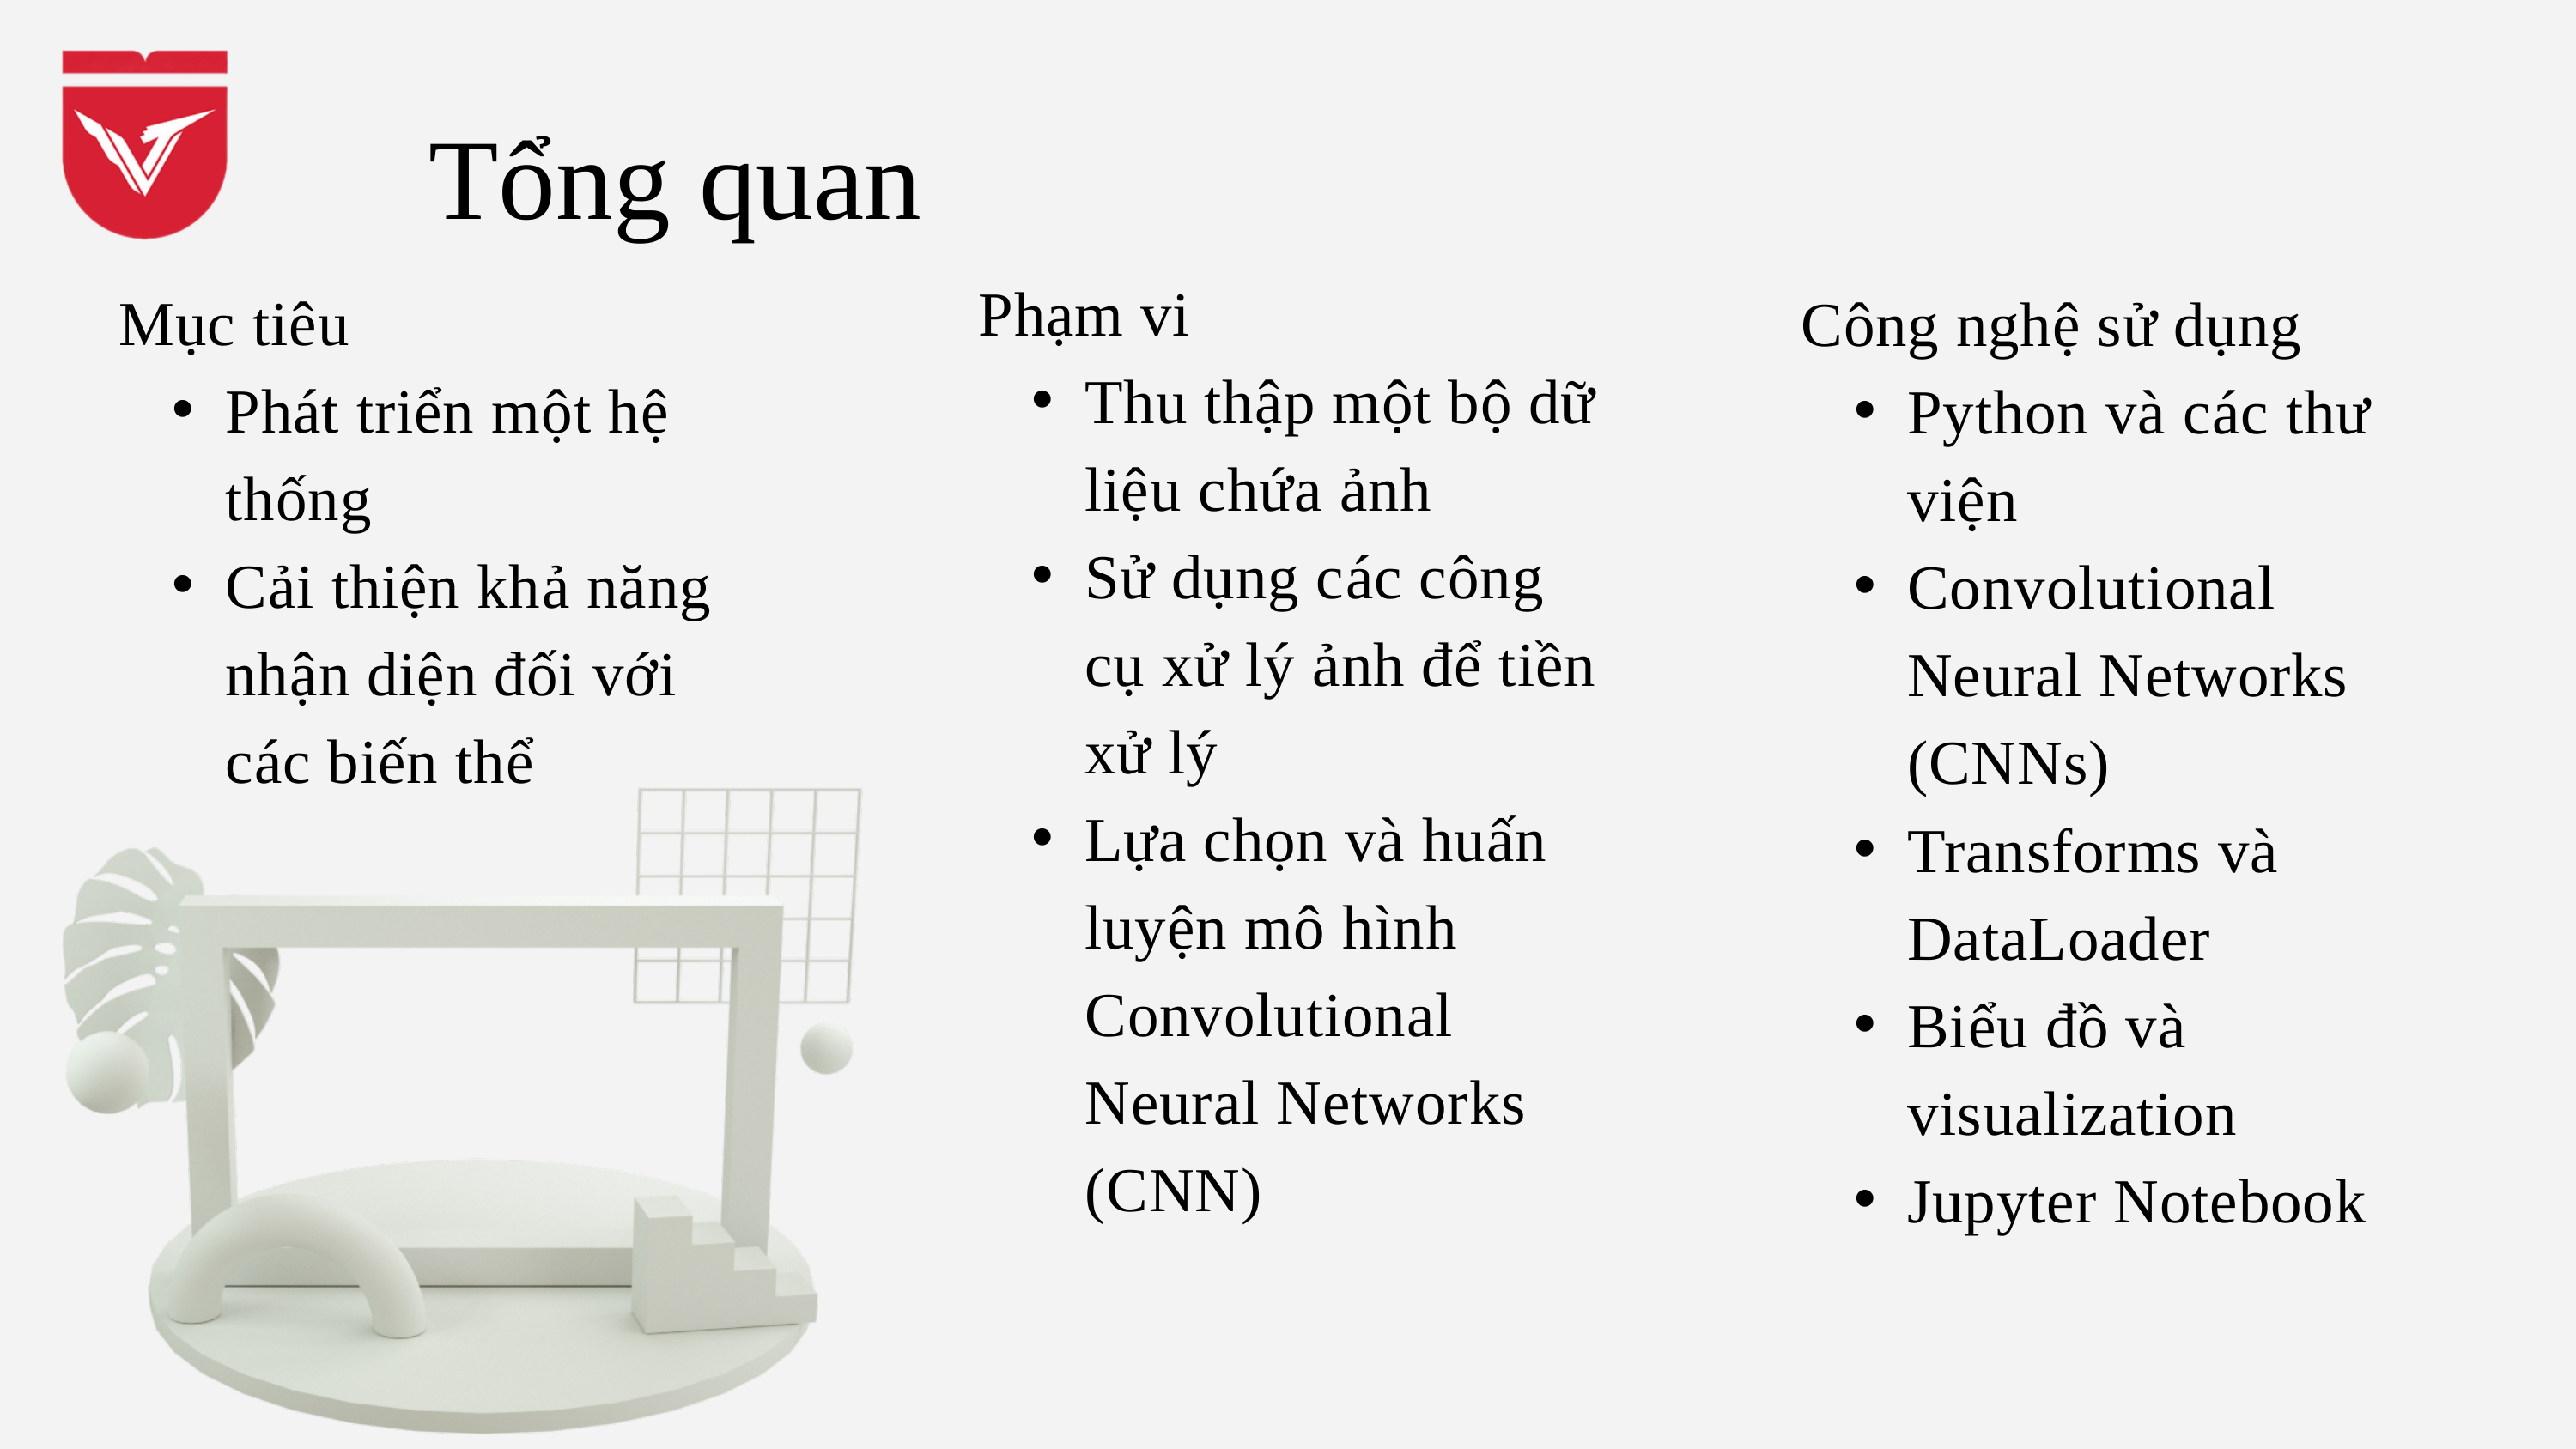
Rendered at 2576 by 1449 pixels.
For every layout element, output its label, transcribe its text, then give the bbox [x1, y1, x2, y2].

text_box Phạm vi Thu thập một bộ dữ liệu chứa ảnh Sử dụng các công cụ xử lý ảnh để tiền xử lý Lựa chọn và huấn luyện mô hình Convolutional Neural Networks (CNN) [978, 260, 1598, 1225]
text_box [61, 786, 864, 1435]
text_box [62, 50, 228, 240]
text_box Công nghệ sử dụng Python và các thư viện Convolutional Neural Networks (CNNs) Transforms và DataLoader Biểu đồ và visualization Jupyter Notebook [1801, 271, 2461, 1235]
text_box Tổng quan [428, 100, 1528, 242]
text_box Mục tiêu Phát triển một hệ thống Cải thiện khả năng nhận diện đối với các biến thể [118, 270, 738, 786]
